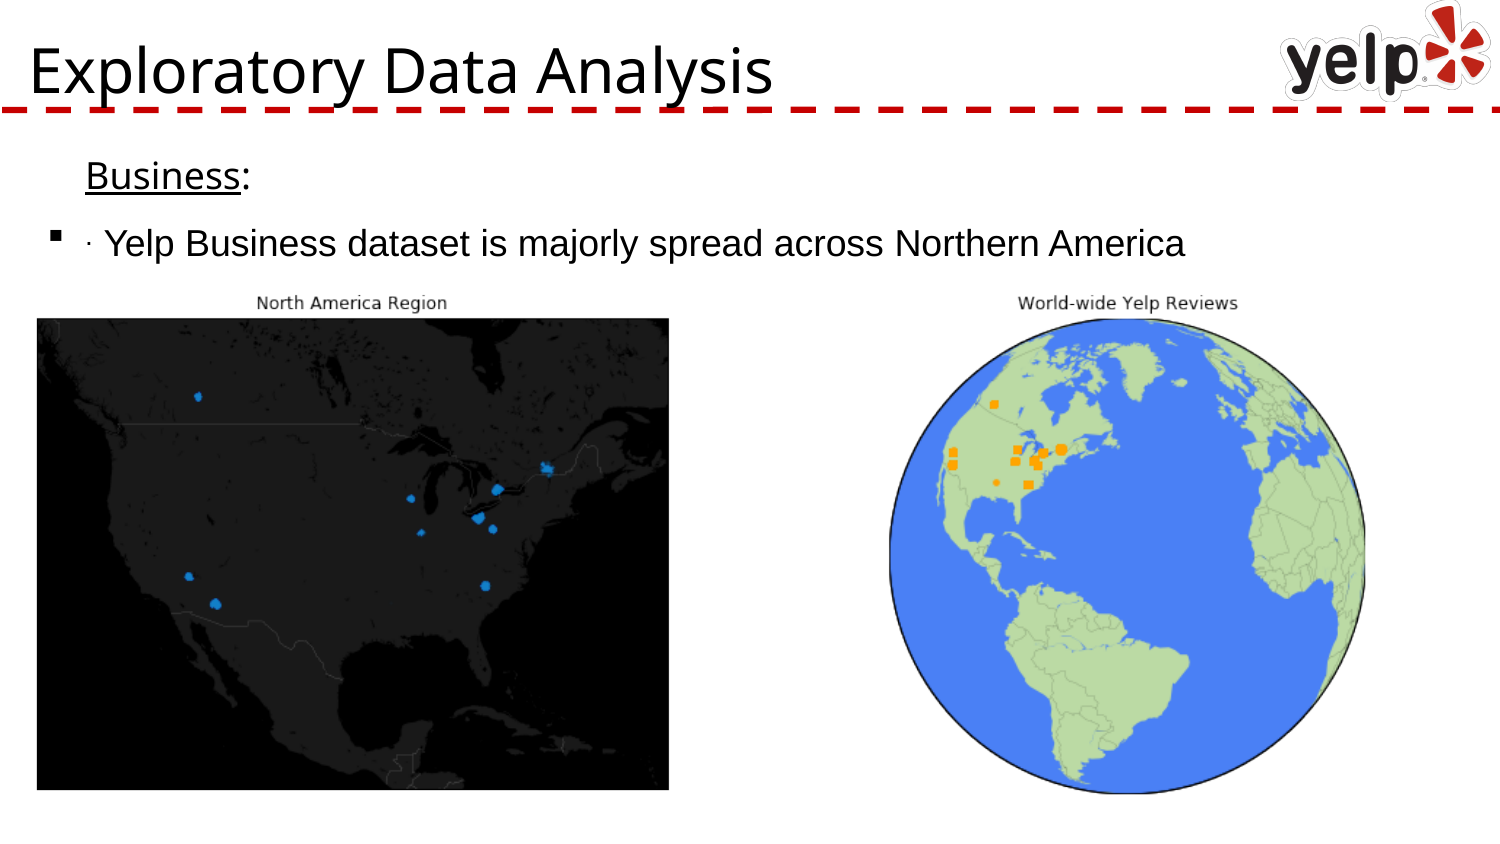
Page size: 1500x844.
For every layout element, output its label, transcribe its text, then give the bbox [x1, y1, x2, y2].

picture [21, 285, 679, 805]
list Yelp Business dataset is majorly spread across Northern America [13, 196, 1412, 743]
text_box Business: . [70, 130, 1231, 199]
picture [1280, 0, 1491, 102]
title Exploratory Data Analysis [13, 16, 984, 111]
picture [879, 284, 1376, 805]
